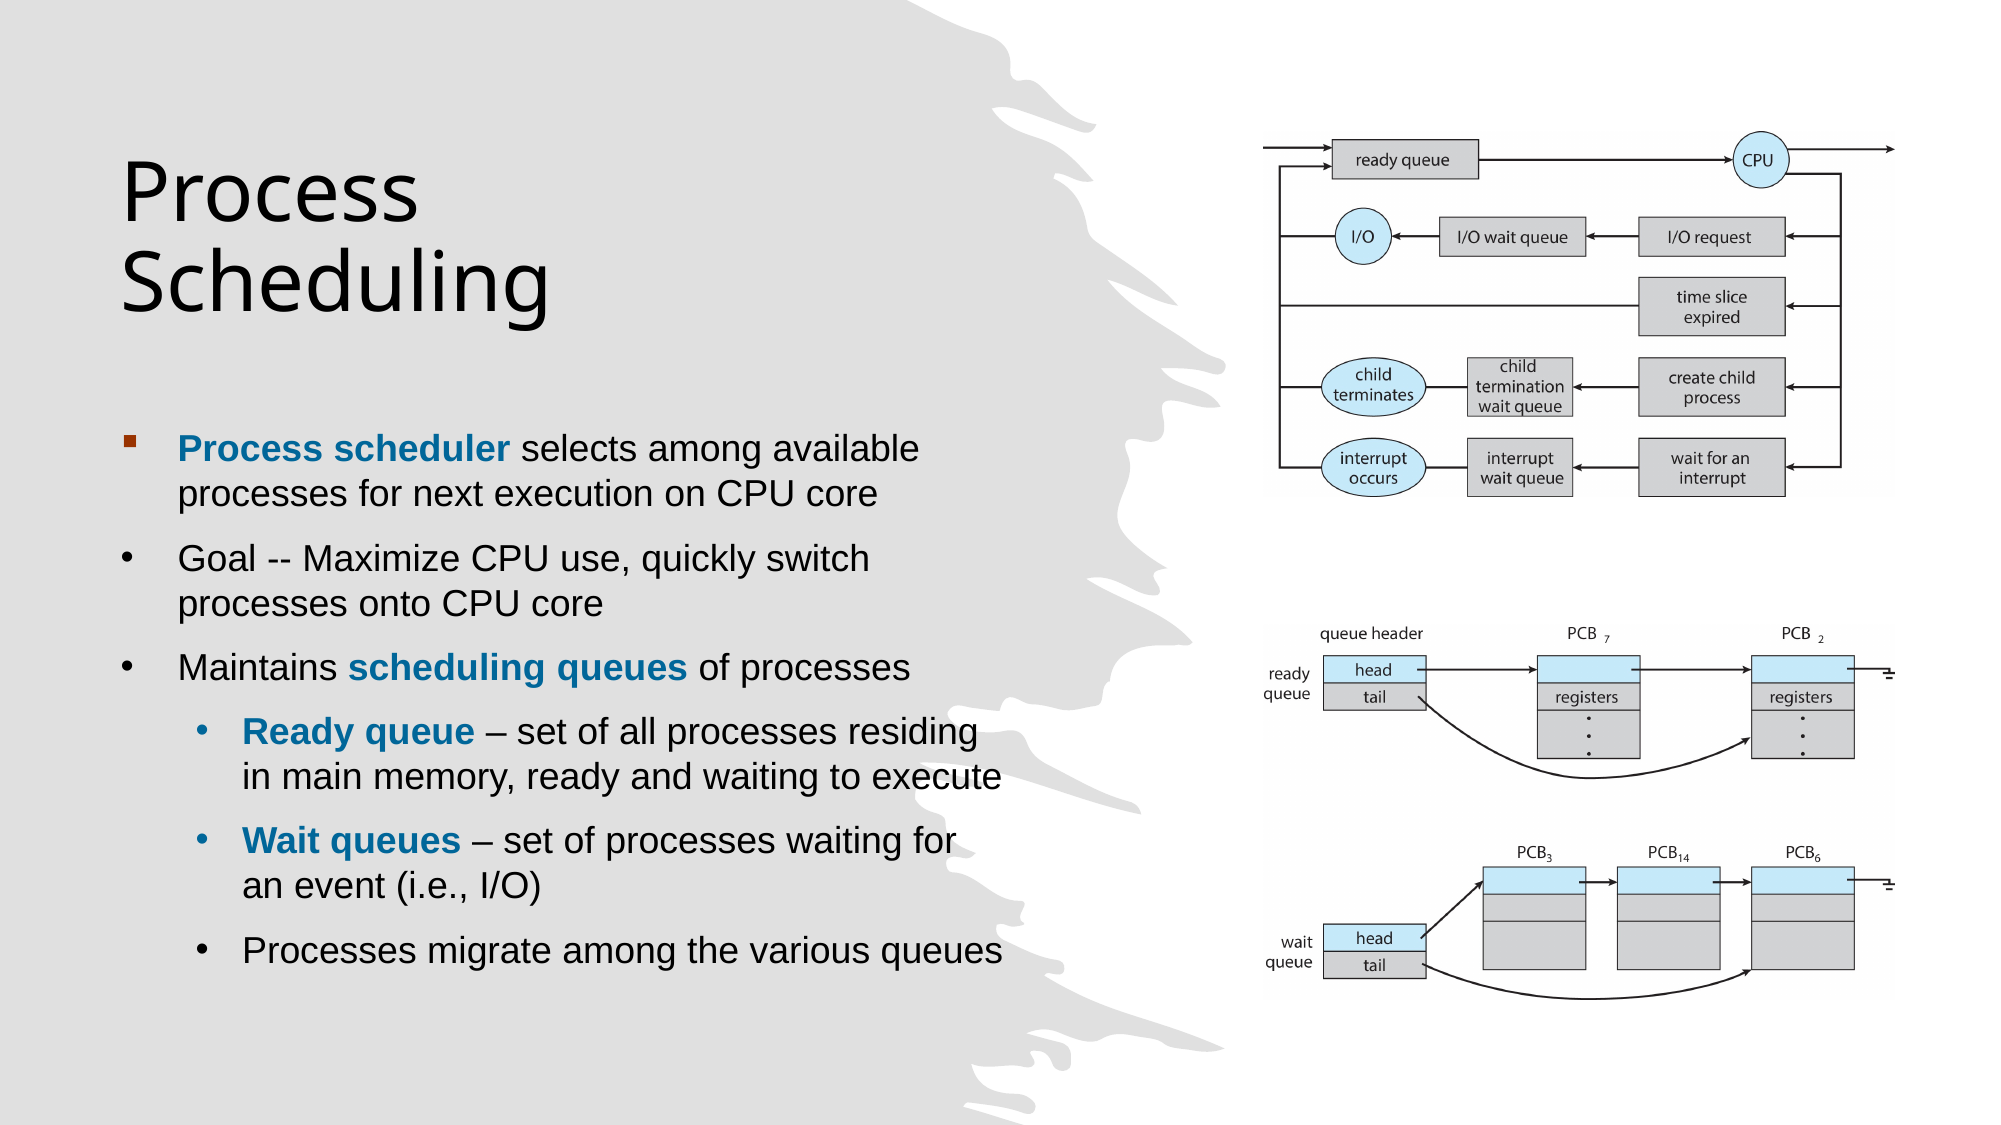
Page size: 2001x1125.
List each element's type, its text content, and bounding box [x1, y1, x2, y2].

picture [1263, 131, 1895, 497]
text_box [0, 0, 1228, 1125]
picture [1263, 624, 1895, 1000]
title Process Scheduling [105, 92, 756, 388]
list Process scheduler selects among available processes for next execution on CPU core Goal -- Maximize CPU use, quickly switch processes onto CPU core Maintains scheduling queues of processes Ready queue – set of all processes residing in main memory, ready and waiting to execute Wait queues – set of processes waiting for an event (i.e., I/O) Processes migrate among the various queues [105, 416, 1023, 1000]
text_box [911, 0, 2000, 1125]
